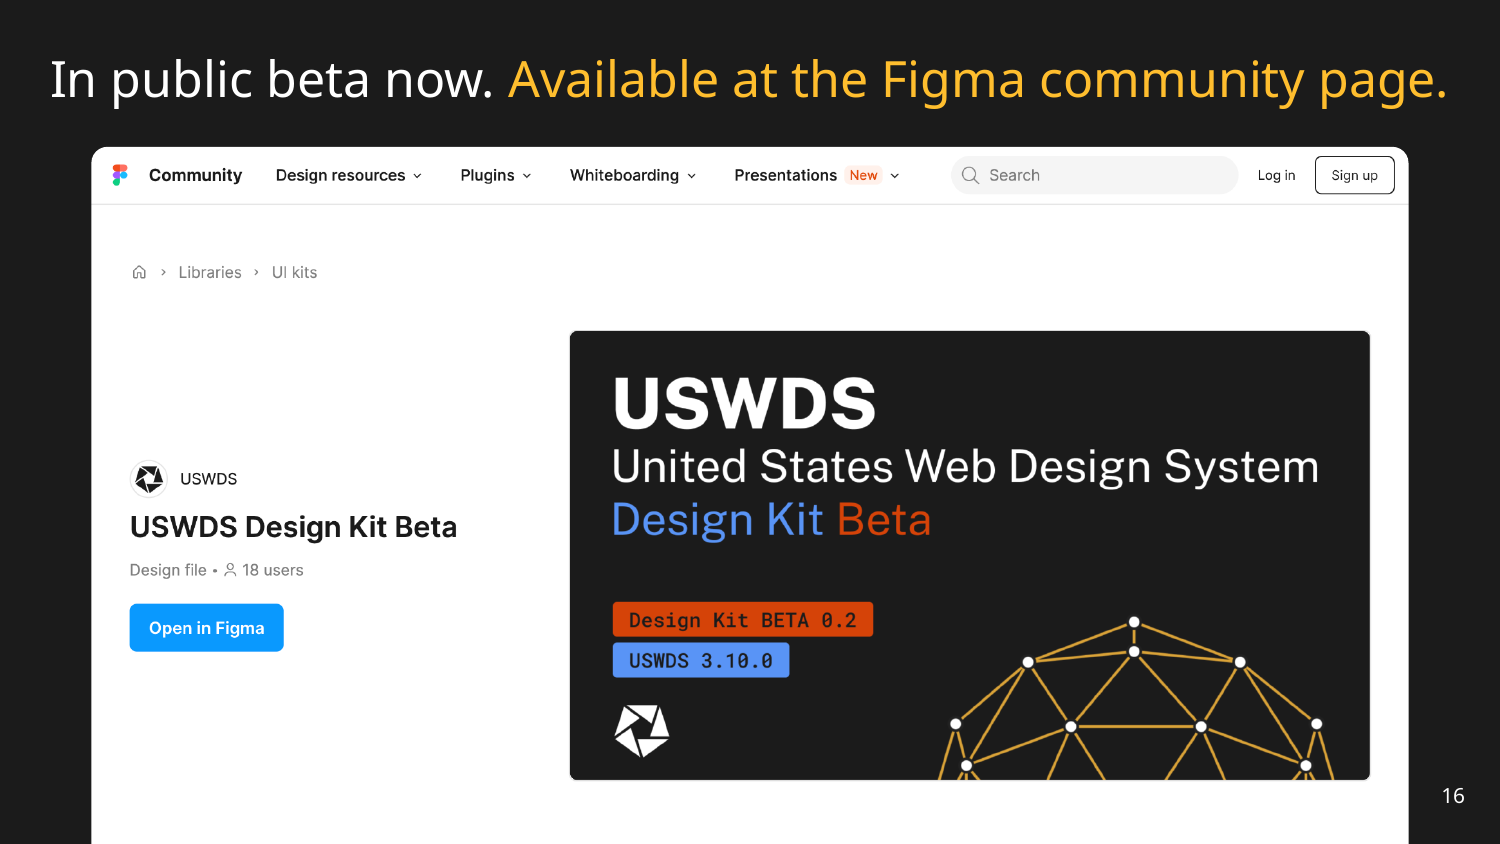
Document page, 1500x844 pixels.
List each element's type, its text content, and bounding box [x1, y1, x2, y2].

slide_number 16 [1414, 764, 1480, 830]
picture [91, 146, 1409, 844]
title In public beta now. Available at the Figma community page. [12, 48, 1488, 113]
